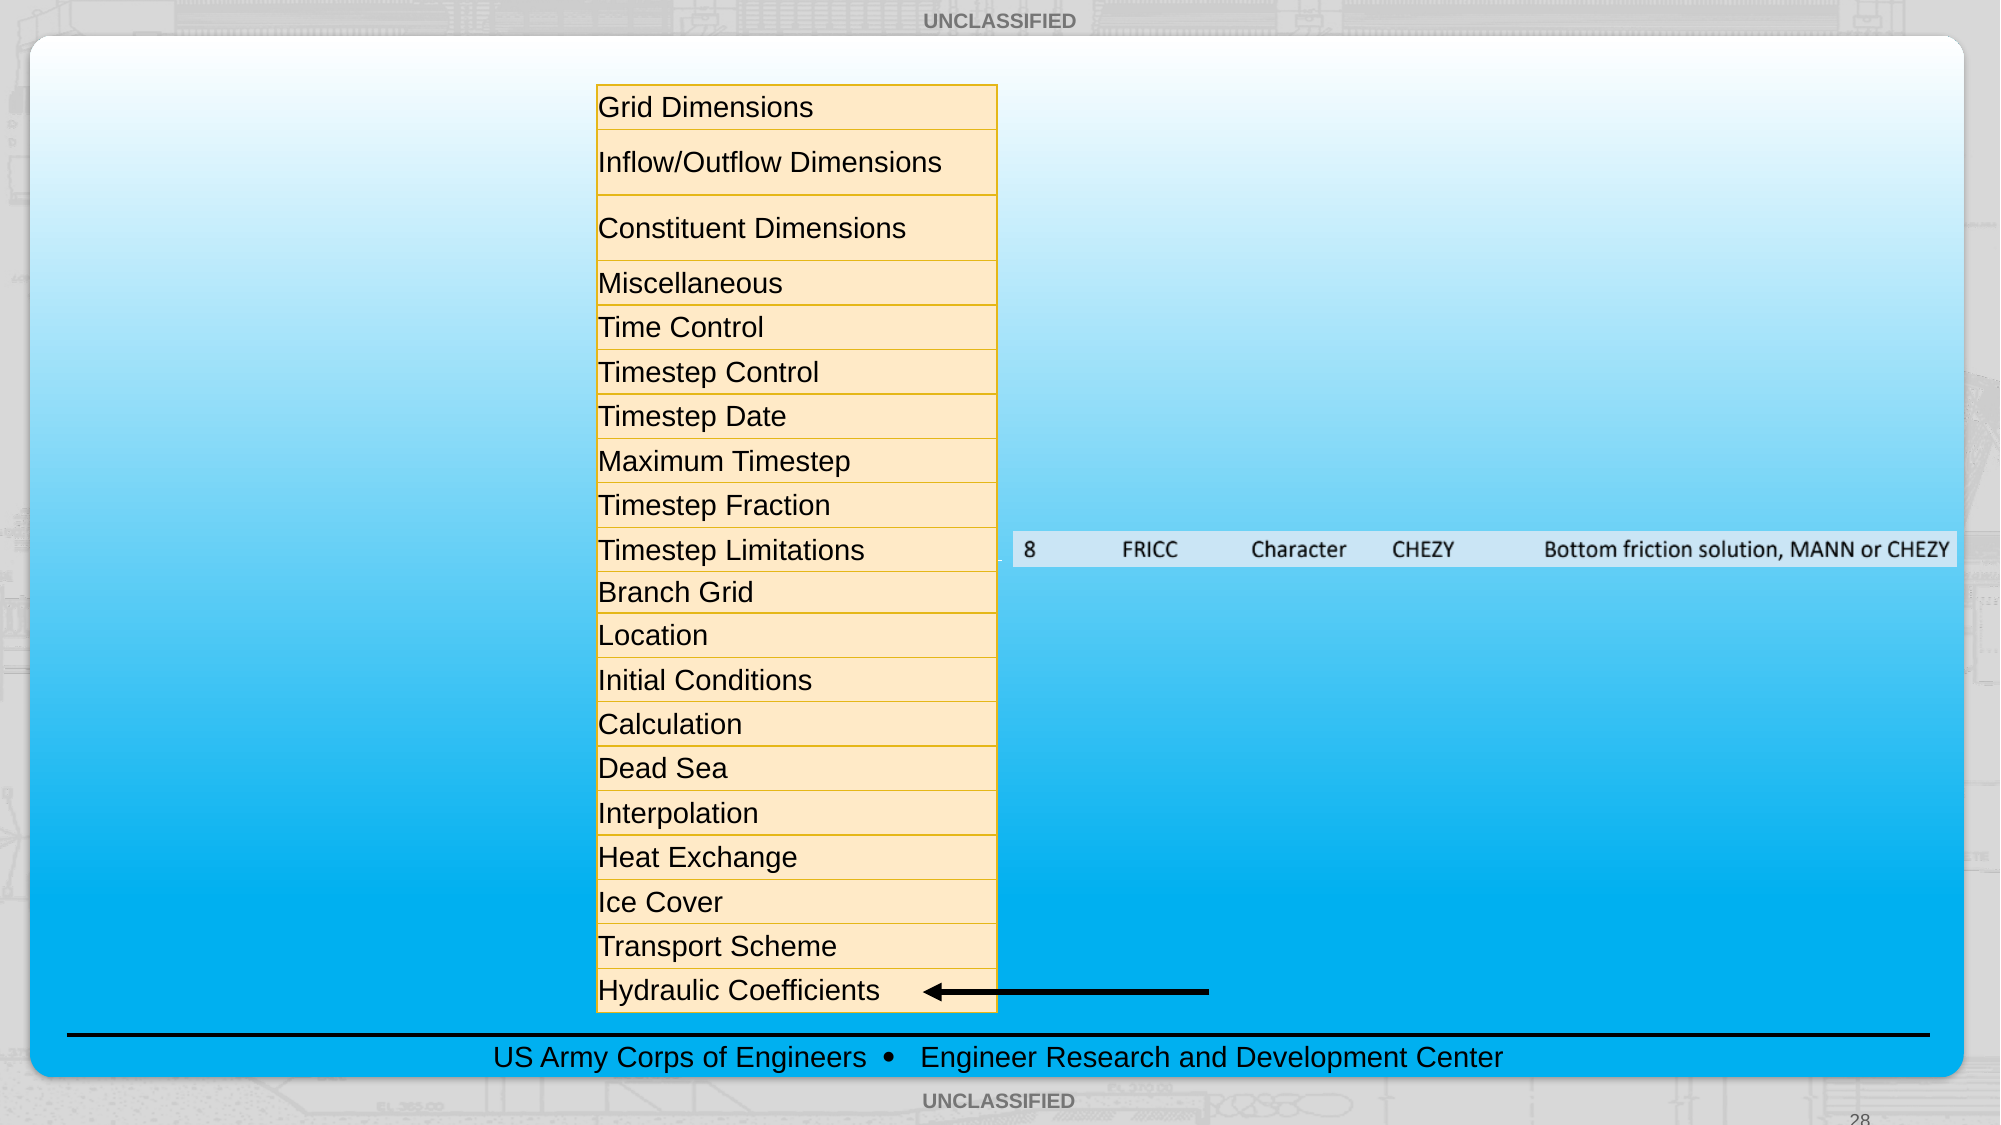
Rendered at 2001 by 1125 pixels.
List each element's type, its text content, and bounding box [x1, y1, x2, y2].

table_cell Timestep Fraction [598, 483, 996, 527]
table_cell Maximum Timestep [598, 439, 996, 482]
picture [0, 0, 2000, 1125]
table_cell Transport Scheme [598, 924, 996, 968]
table_cell Location [598, 614, 996, 657]
table_cell Timestep Limitations [598, 528, 996, 571]
table_cell Hydraulic Coefficients [598, 969, 996, 1012]
table_cell Dead Sea [598, 747, 996, 790]
table_cell Ice Cover [598, 880, 996, 923]
table_cell Inflow/Outflow Dimensions [598, 130, 996, 194]
table_cell Timestep Date [598, 395, 996, 438]
table_cell Initial Conditions [598, 658, 996, 701]
table_cell Heat Exchange [598, 836, 996, 879]
slide_number 28 [1830, 1096, 1998, 1125]
table_cell Interpolation [598, 791, 996, 834]
table_cell Calculation [598, 702, 996, 745]
table_cell Branch Grid [598, 572, 996, 612]
table_header Grid Dimensions [598, 86, 996, 129]
table_cell Miscellaneous [598, 261, 996, 304]
table_cell Timestep Control [598, 350, 996, 393]
table_cell Constituent Dimensions [598, 196, 996, 260]
table_cell Time Control [598, 306, 996, 349]
